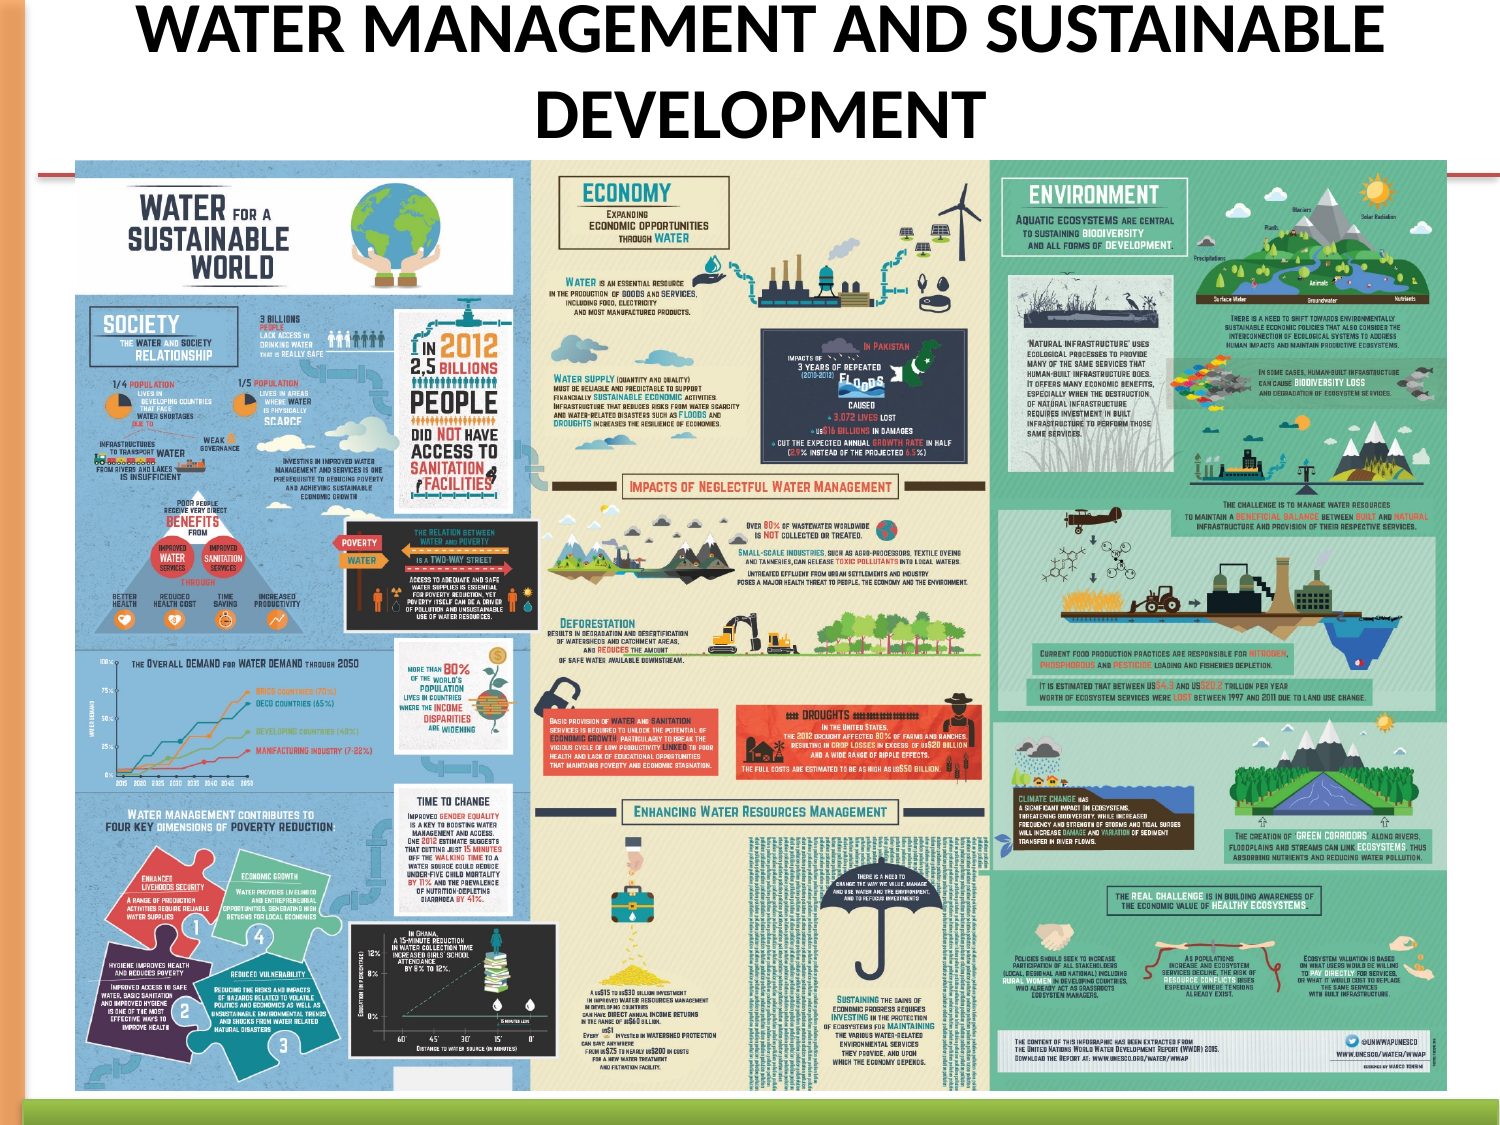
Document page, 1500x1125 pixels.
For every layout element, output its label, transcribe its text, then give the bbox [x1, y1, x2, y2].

title WATER MANAGEMENT AND SUSTAINABLE DEVELOPMENT [85, 0, 1436, 159]
picture [74, 160, 1448, 1091]
